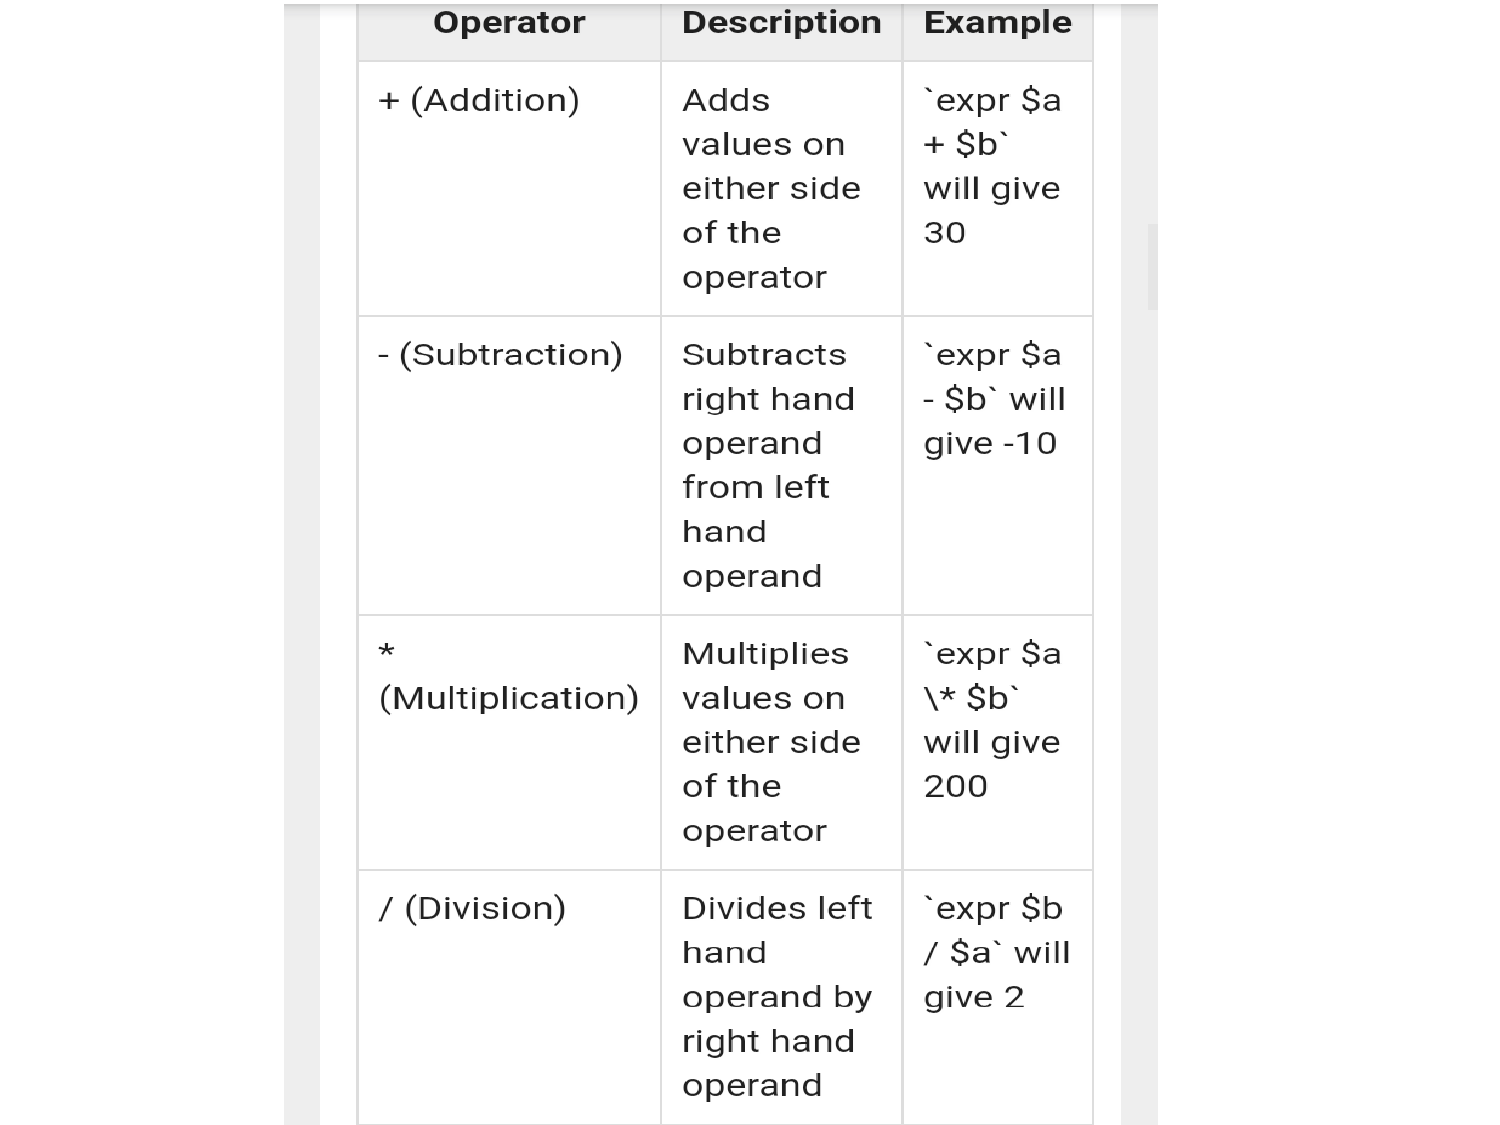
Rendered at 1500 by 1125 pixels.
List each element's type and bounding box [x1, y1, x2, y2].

picture [284, 0, 1158, 1125]
